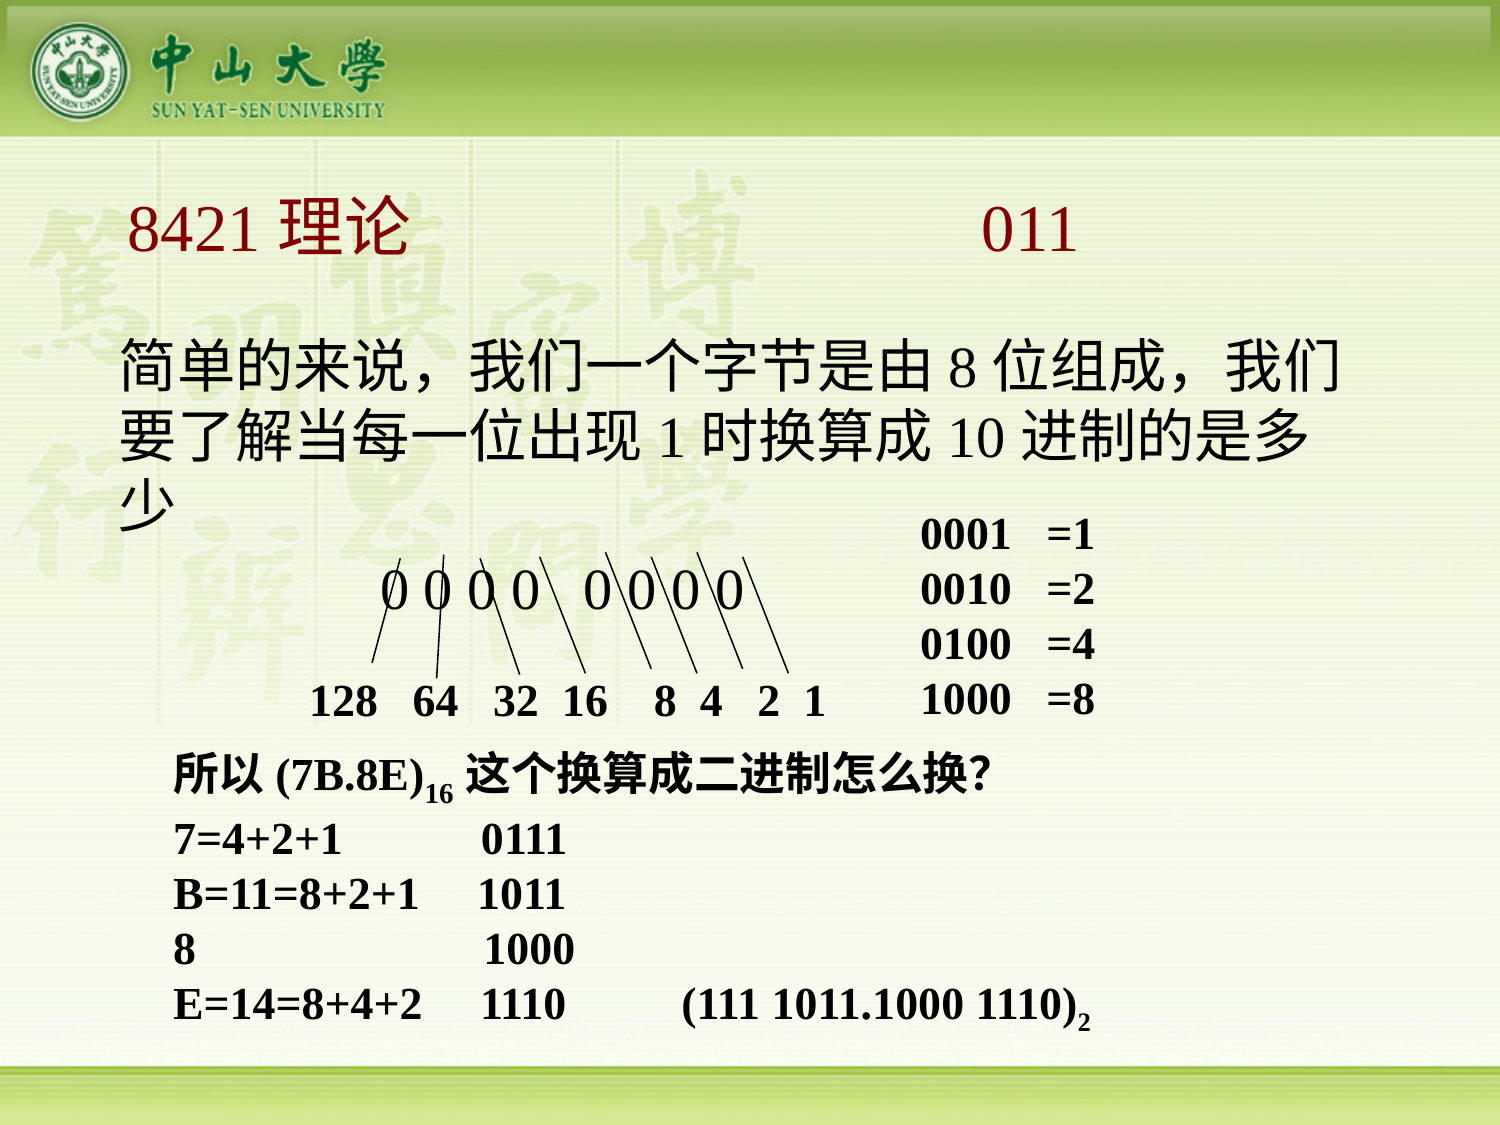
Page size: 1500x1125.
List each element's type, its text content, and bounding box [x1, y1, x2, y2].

text_box 0001 =1 0010 =2 0100 =4 1000 =8 [905, 496, 1449, 731]
slide_number [112, 1025, 425, 1100]
text_box 所以(7B.8E)16这个换算成二进制怎么换？ 7=4+2+1 0111 B=11=8+2+1 1011 8 1000 E=14=8+4+2 1110 (111 1011.1000 1110)2 [158, 733, 1400, 1044]
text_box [539, 556, 586, 674]
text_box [650, 556, 693, 674]
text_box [605, 551, 652, 669]
slide_number [1074, 1044, 1388, 1100]
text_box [371, 557, 401, 664]
text_box 128 64 32 16 8 4 2 1 [294, 662, 981, 733]
picture [0, 0, 1500, 1125]
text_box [696, 552, 743, 670]
title 8421理论 011 [112, 174, 1388, 276]
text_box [479, 557, 520, 675]
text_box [742, 556, 789, 674]
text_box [436, 554, 444, 679]
list 简单的来说，我们一个字节是由8位组成，我们要了解当每一位出现1时换算成10进制的是多少 0 0 0 0 0 0 0 0 [104, 321, 1379, 734]
